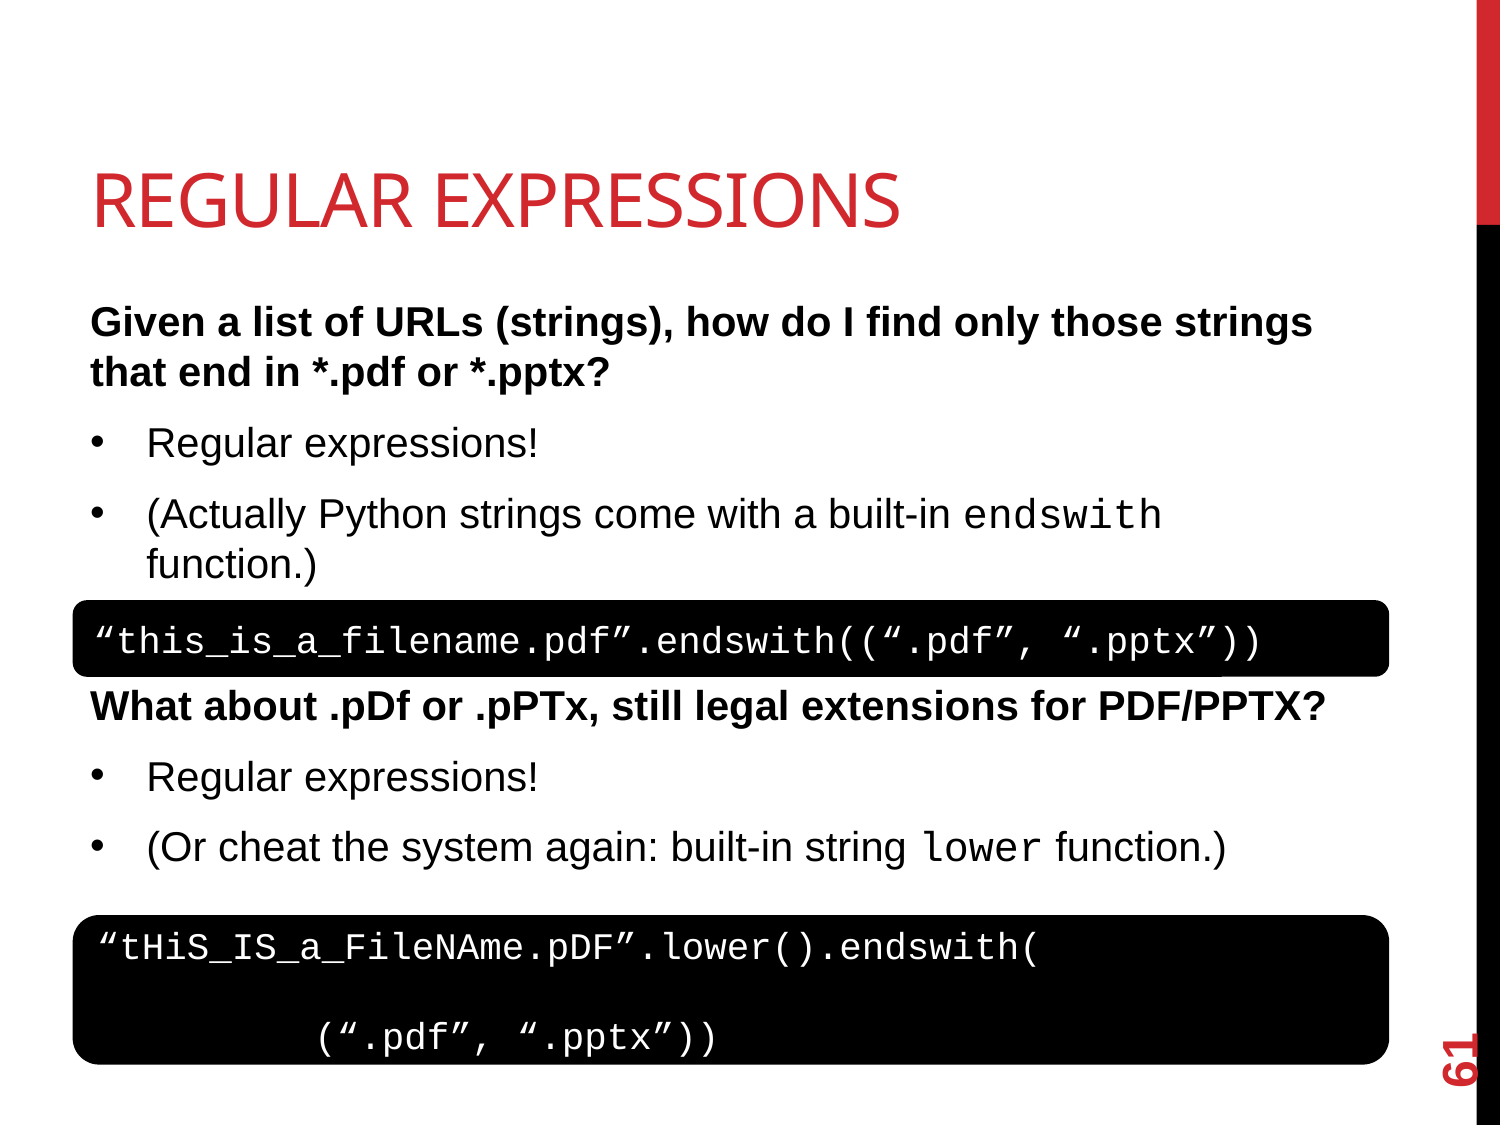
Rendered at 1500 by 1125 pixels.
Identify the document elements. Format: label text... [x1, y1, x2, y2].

slide_number 61 [1427, 887, 1488, 1104]
text_box “this_is_a_filename.pdf”.endswith((“.pdf”, “.pptx”)) [72, 600, 1390, 677]
list Given a list of URLs (strings), how do I find only those strings that end in *.pdf or *.pptx? Regular expressions! (Actually Python strings come with a built-in endswith function.) What about .pDf or .pPTx, still legal extensions for PDF/PPTX? Regular expressions! (Or cheat the system again: built-in string lower function.) [75, 287, 1348, 605]
list Given a list of URLs (strings), how do I find only those strings that end in *.pdf or *.pptx? Regular expressions! (Actually Python strings come with a built-in endswith function.) What about .pDf or .pPTx, still legal extensions for PDF/PPTX? Regular expressions! (Or cheat the system again: built-in string lower function.) [75, 672, 1348, 928]
text_box “tHiS_IS_a_FileNAme.pDF”.lower().endswith( (“.pdf”, “.pptx”)) [72, 915, 1390, 1065]
title Regular Expressions [75, 25, 1025, 250]
